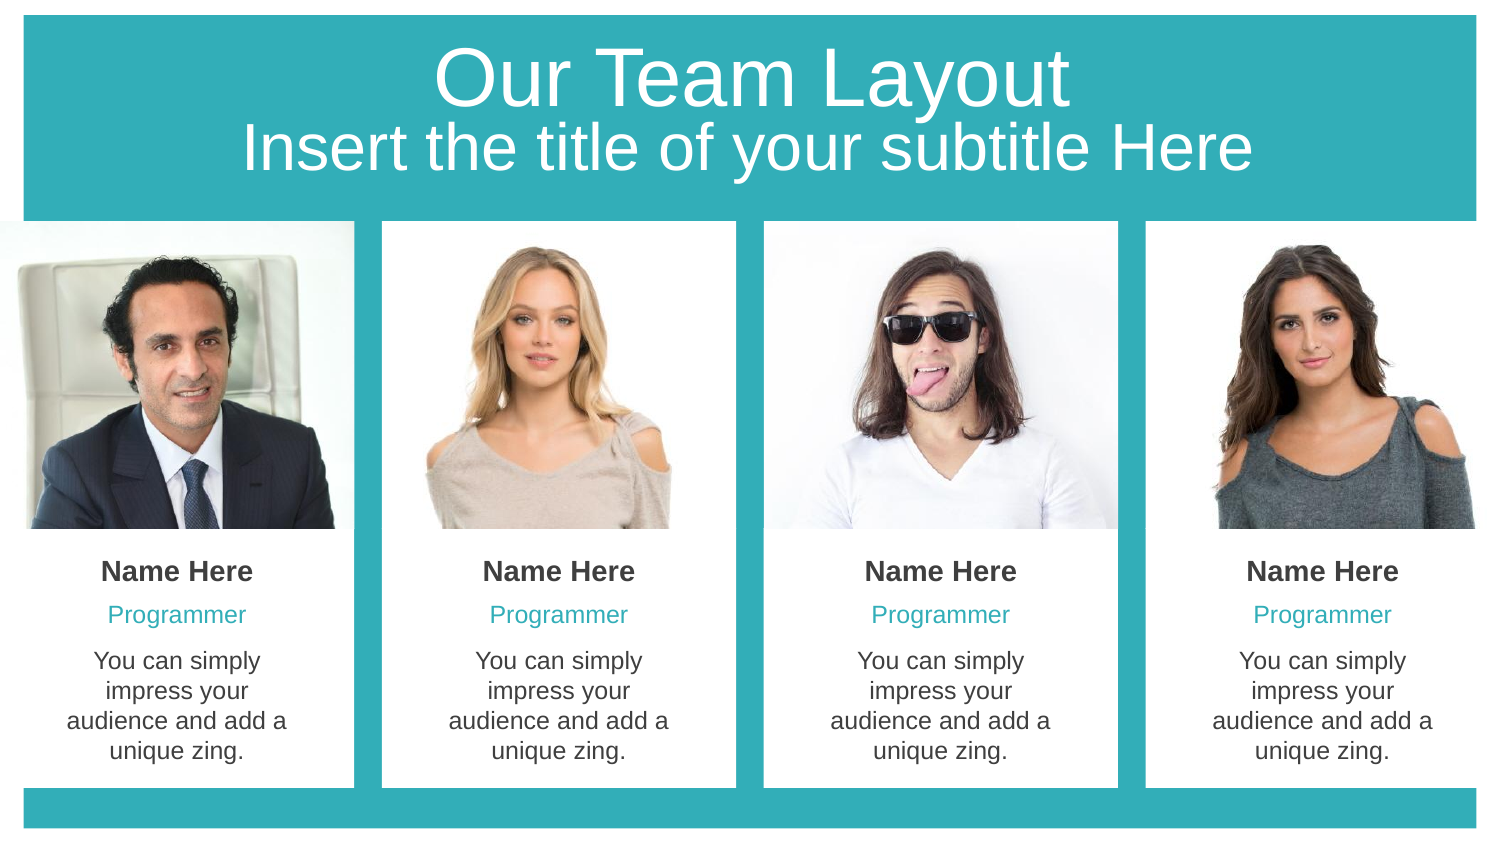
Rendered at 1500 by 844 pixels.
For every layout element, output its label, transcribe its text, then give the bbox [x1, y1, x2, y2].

picture [1145, 220, 1500, 529]
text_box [41, 549, 314, 774]
subtitle Insert the title of your subtitle Here [1, 121, 1496, 167]
picture [0, 220, 355, 529]
title Our Team Layout [2, 23, 1500, 123]
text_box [804, 549, 1077, 774]
picture [763, 220, 1119, 529]
picture [381, 220, 737, 529]
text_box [1186, 549, 1459, 774]
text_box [422, 549, 696, 774]
